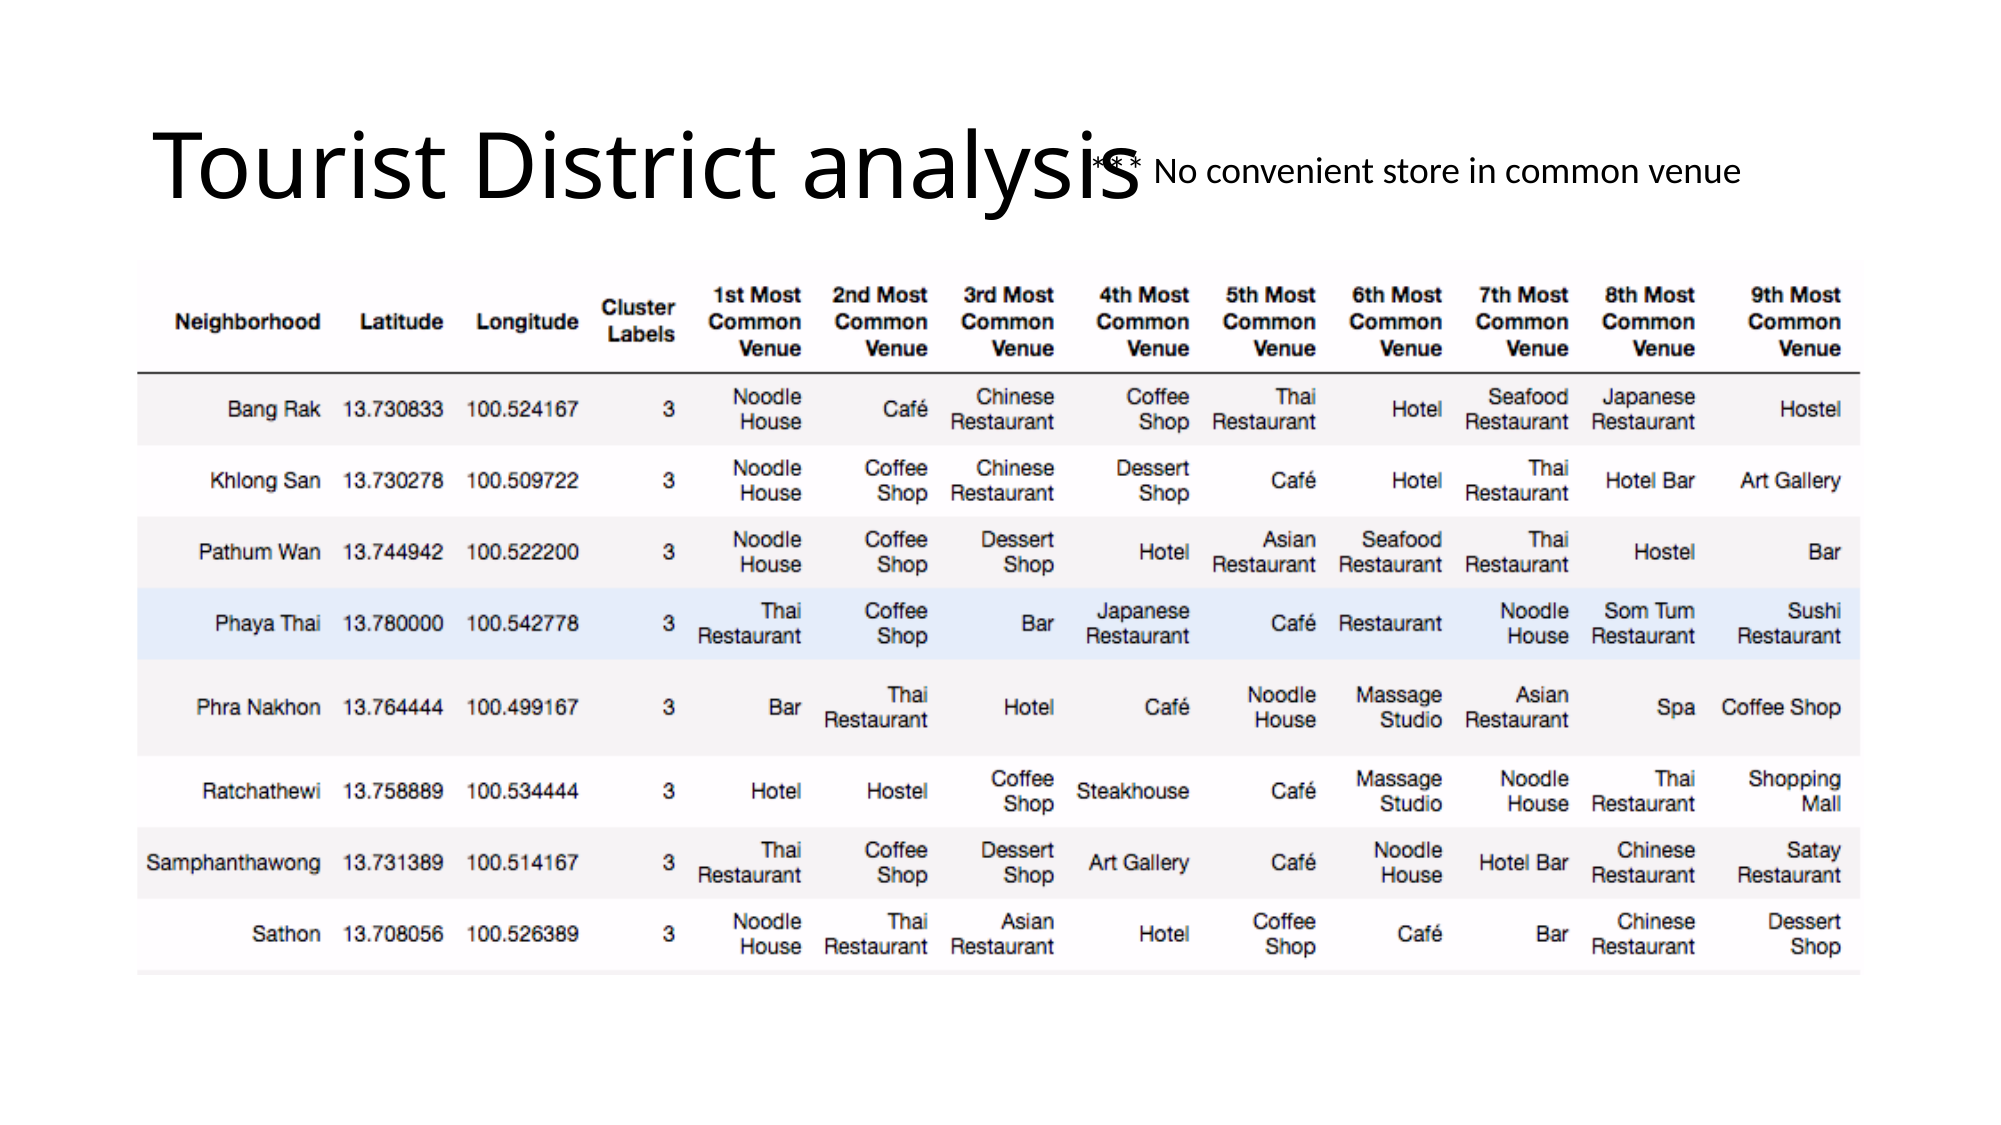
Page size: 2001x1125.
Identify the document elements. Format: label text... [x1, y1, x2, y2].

title Tourist District analysis [137, 59, 1863, 260]
picture [137, 260, 1864, 975]
text_box *** No convenient store in common venue [1074, 138, 2000, 198]
